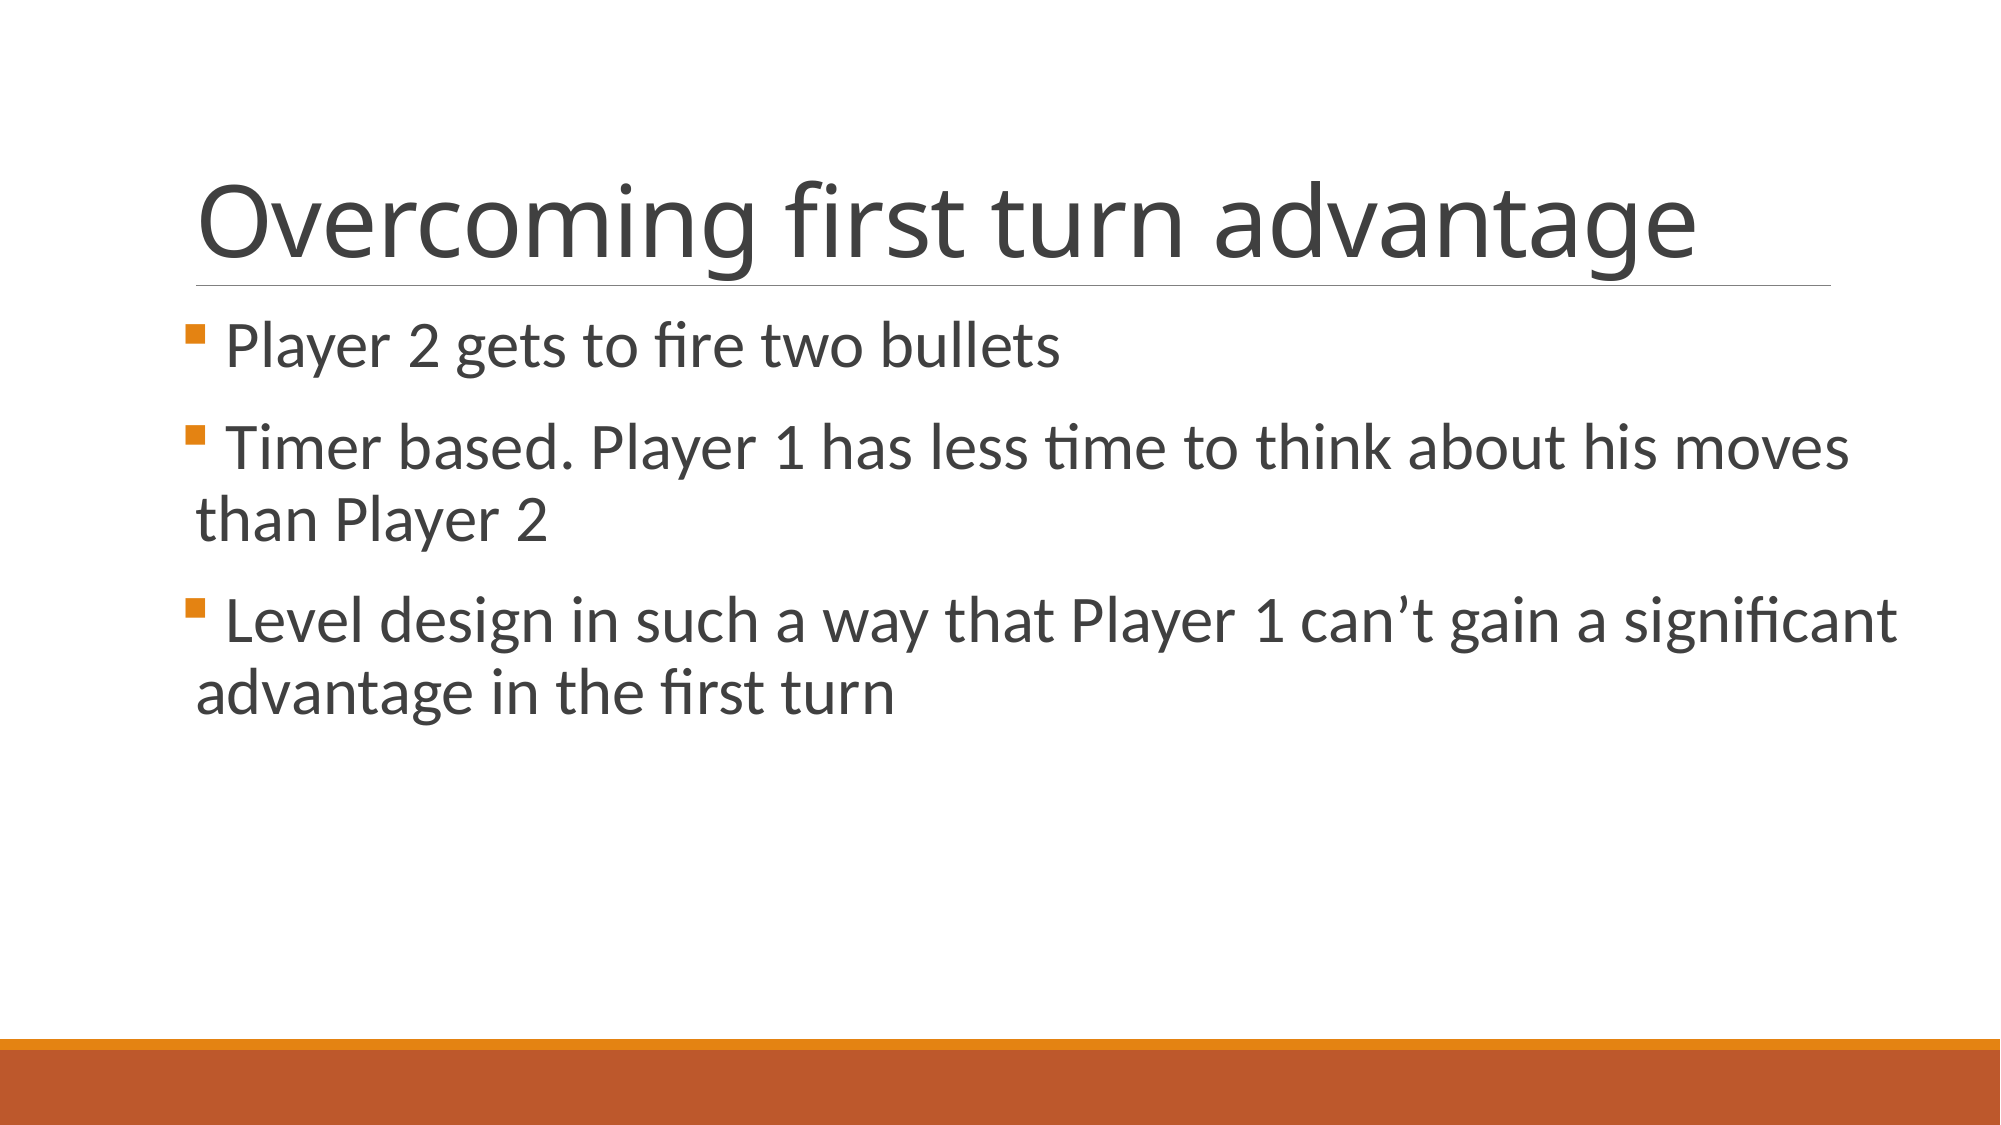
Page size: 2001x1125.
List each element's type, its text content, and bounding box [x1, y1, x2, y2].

list Player 2 gets to fire two bullets Timer based. Player 1 has less time to think about his moves than Player 2 Level design in such a way that Player 1 can’t gain a significant advantage in the first turn [180, 302, 1958, 1078]
title Overcoming first turn advantage [180, 47, 1830, 285]
